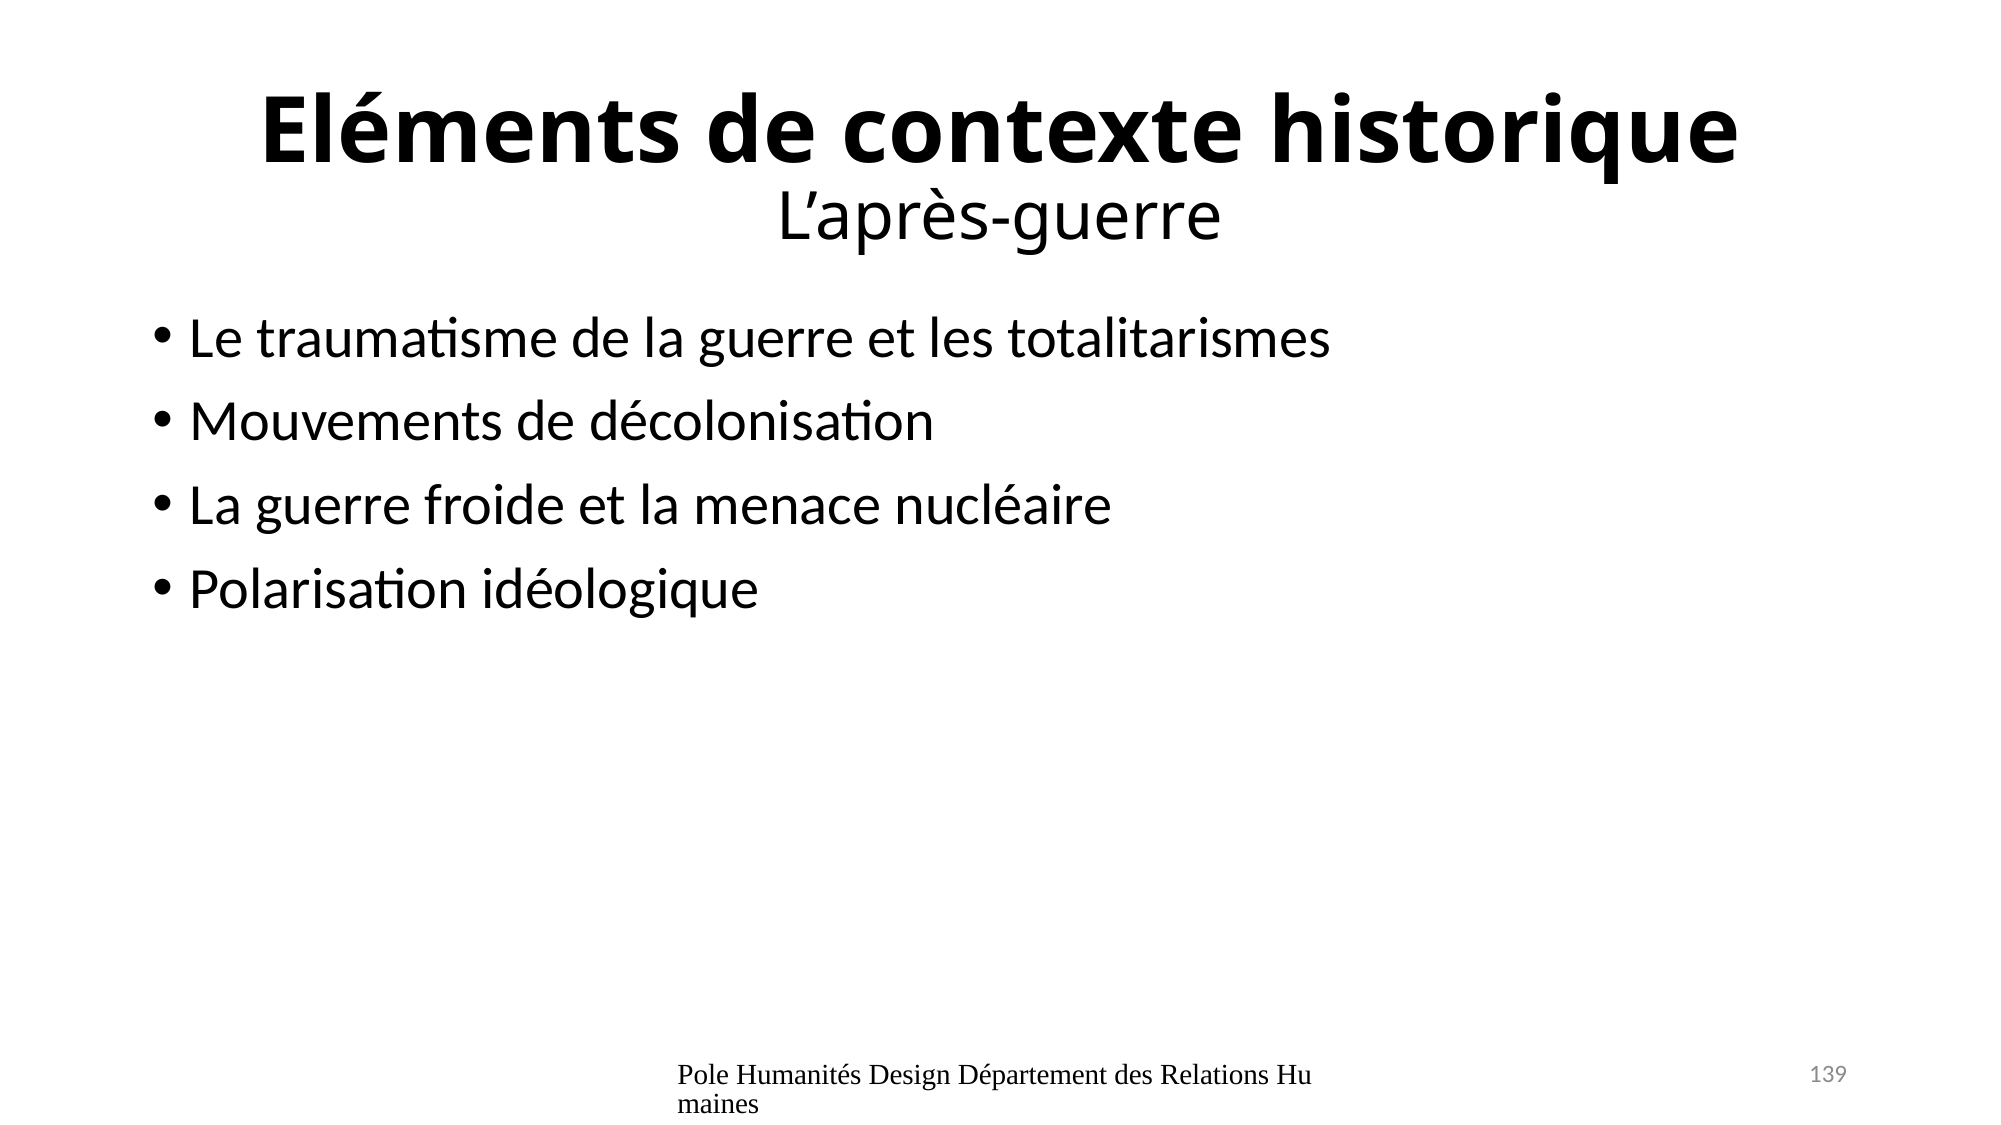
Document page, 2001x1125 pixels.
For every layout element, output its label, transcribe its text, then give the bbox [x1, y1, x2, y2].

slide_number 139 [1412, 1042, 1863, 1103]
list Le traumatisme de la guerre et les totalitarismes Mouvements de décolonisation La guerre froide et la menace nucléaire Polarisation idéologique [137, 299, 1863, 1014]
footer Pole Humanités Design Département des Relations Humaines [662, 1042, 1338, 1103]
title Eléments de contexte historique L’après-guerre [137, 59, 1863, 278]
